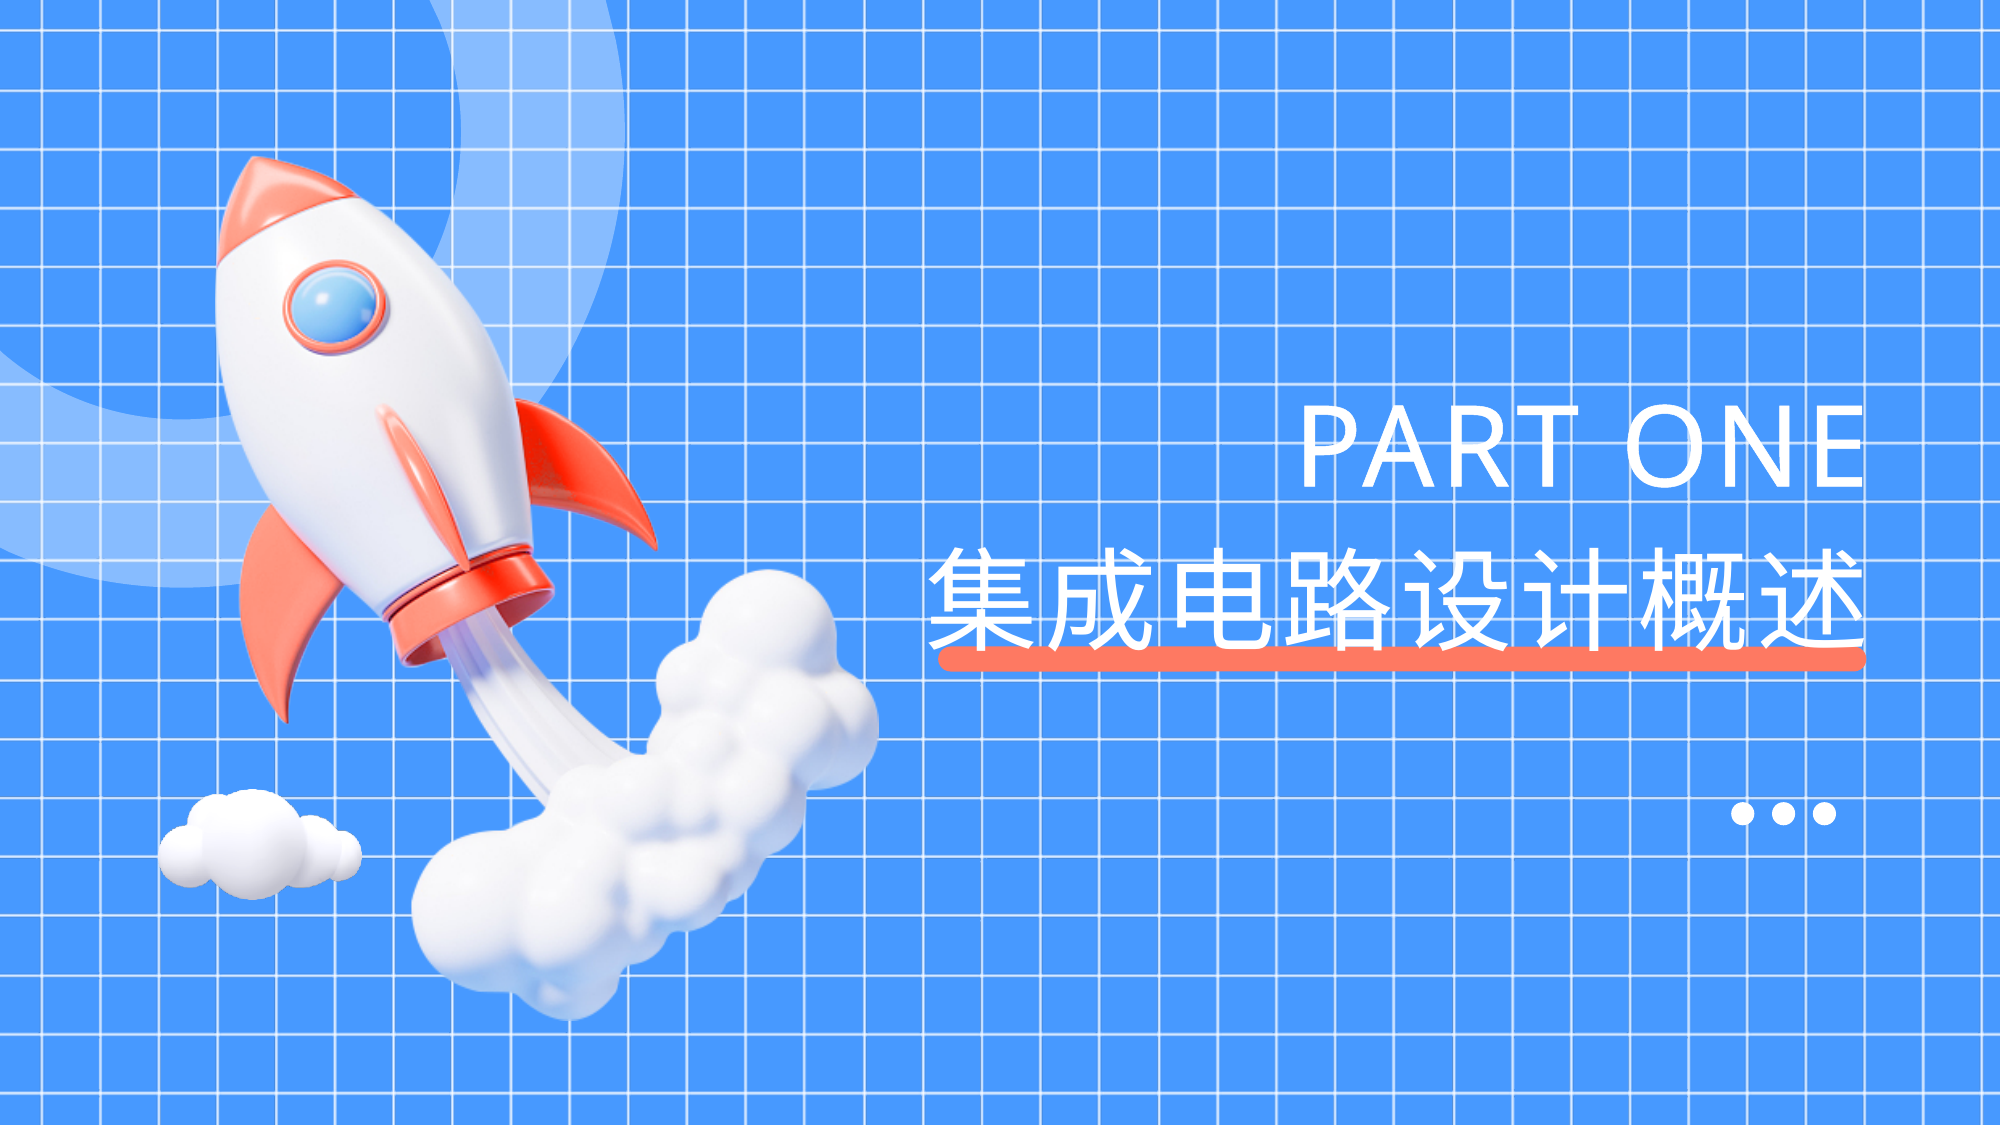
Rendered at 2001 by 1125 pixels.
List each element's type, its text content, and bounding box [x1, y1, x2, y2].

list PART ONE [878, 378, 1870, 505]
text_box [0, 350, 215, 588]
picture [0, 0, 2000, 1125]
text_box [429, 0, 625, 155]
title 集成电路设计概述 [878, 534, 1870, 661]
